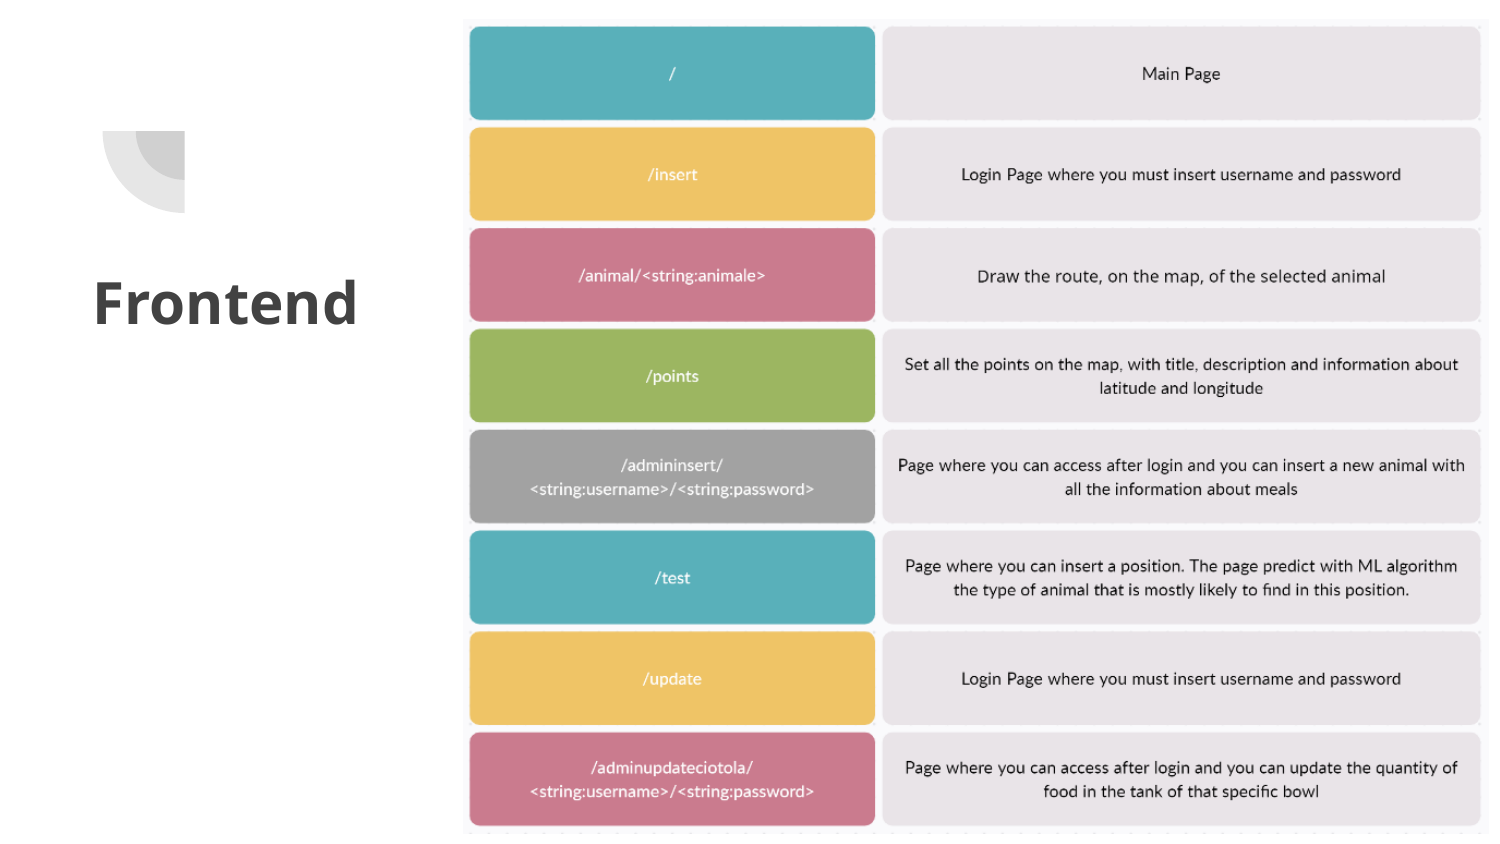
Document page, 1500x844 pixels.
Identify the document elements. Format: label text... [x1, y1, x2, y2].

title Frontend [77, 246, 458, 411]
picture [463, 18, 1489, 835]
